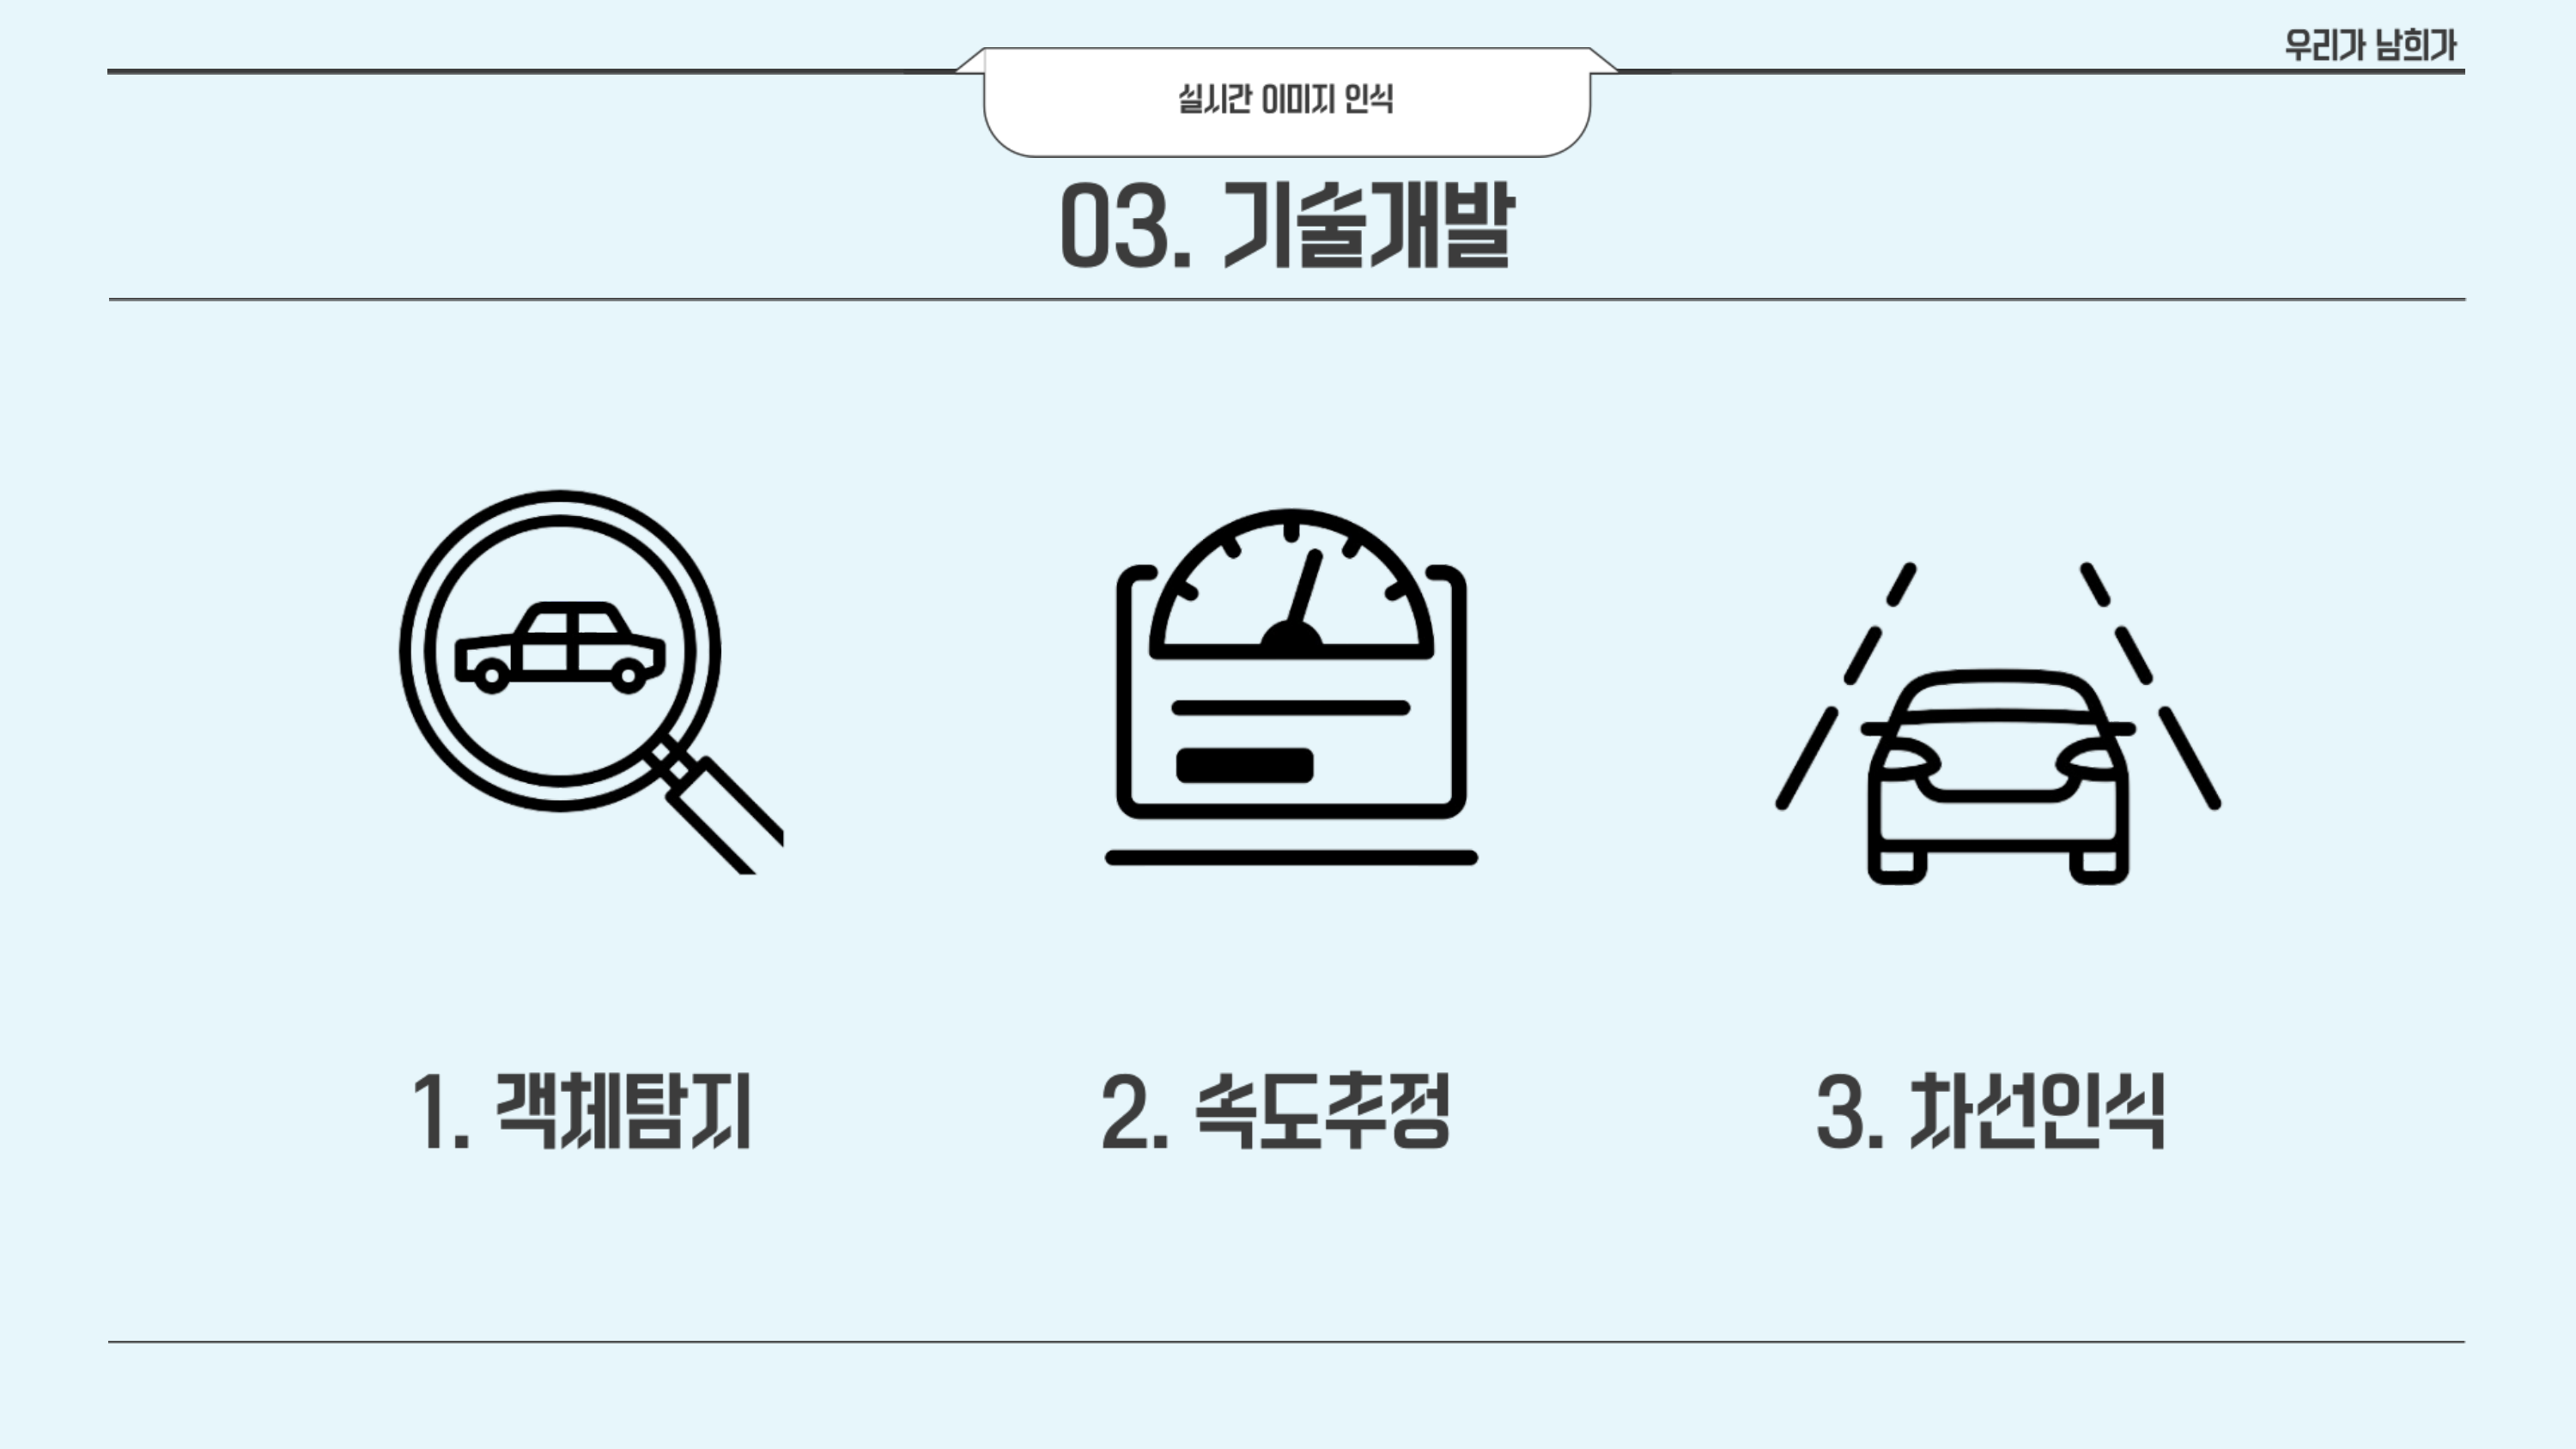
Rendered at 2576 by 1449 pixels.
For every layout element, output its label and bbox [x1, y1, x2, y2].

text_box [108, 1341, 2466, 1344]
text_box [1721, 487, 2269, 943]
text_box [362, 452, 804, 900]
picture [579, 69, 1837, 379]
picture [0, 1026, 2460, 1246]
text_box [108, 298, 574, 301]
text_box [1685, 69, 2159, 75]
text_box [107, 69, 650, 75]
picture [2163, 9, 2543, 102]
text_box [1072, 487, 1511, 887]
text_box [903, 47, 1673, 68]
text_box [1840, 298, 2467, 301]
